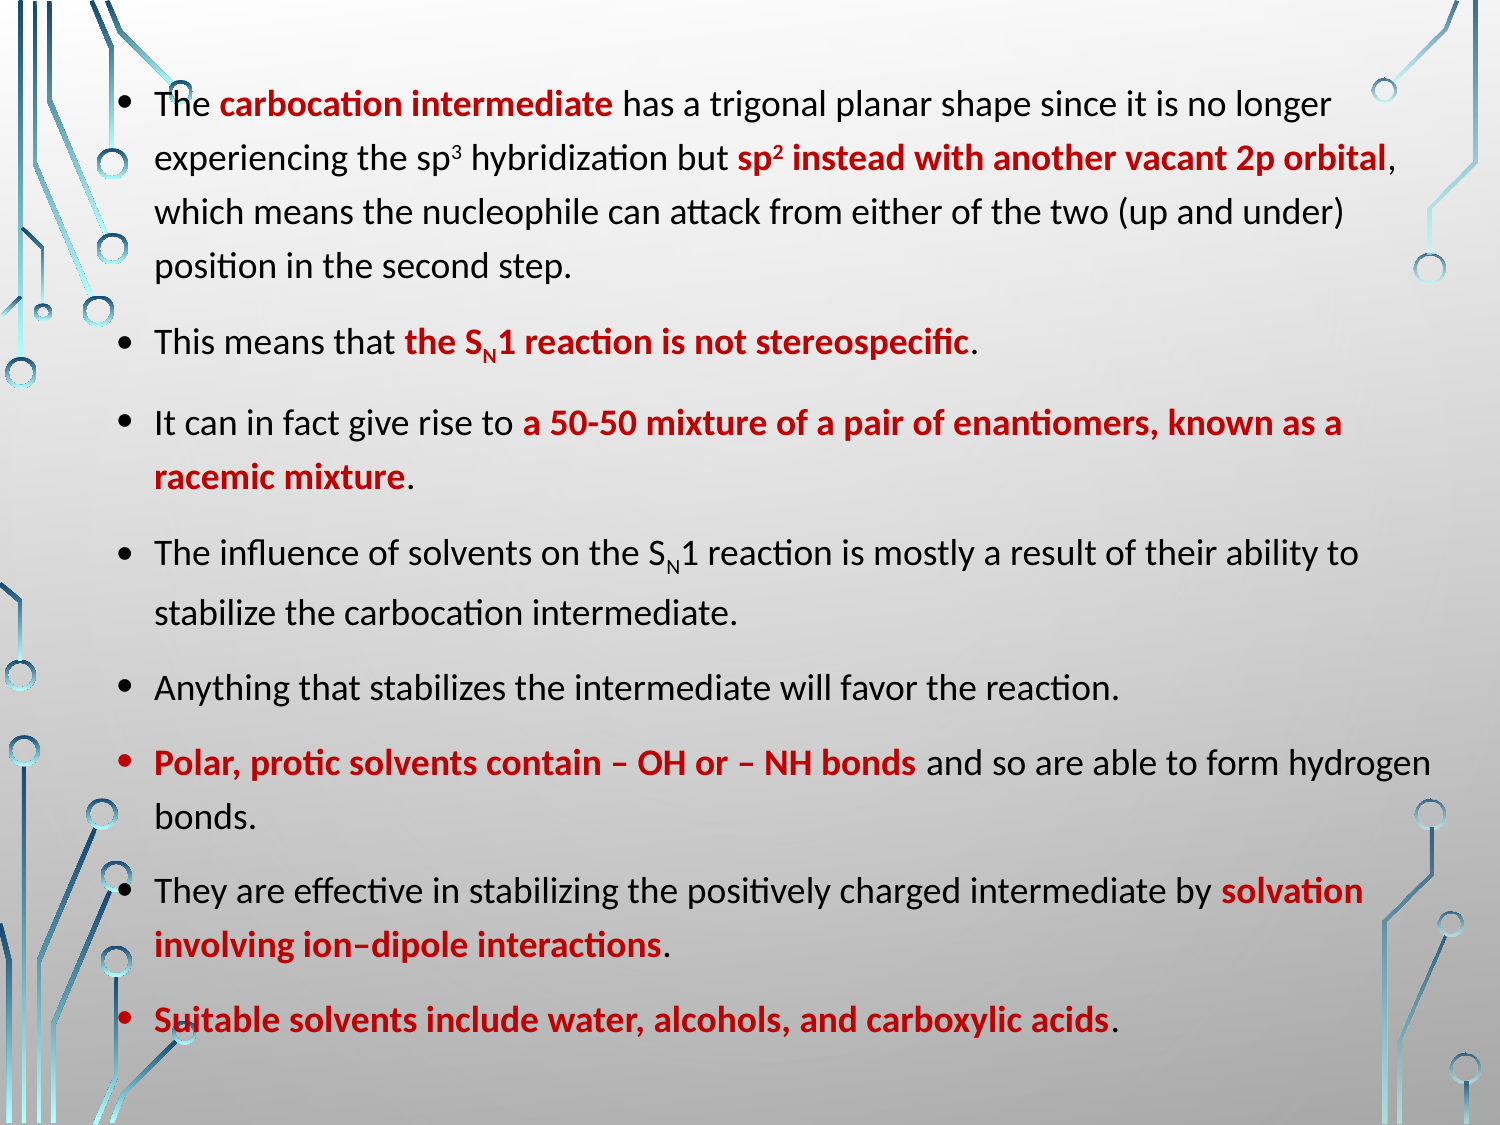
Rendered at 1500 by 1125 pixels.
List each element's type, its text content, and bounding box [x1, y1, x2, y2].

list The carbocation intermediate has a trigonal planar shape since it is no longer experiencing the sp3 hybridization but sp2 instead with another vacant 2p orbital, which means the nucleophile can attack from either of the two (up and under) position in the second step. This means that the SN1 reaction is not stereospecific. It can in fact give rise to a 50-50 mixture of a pair of enantiomers, known as a racemic mixture. The influence of solvents on the SN1 reaction is mostly a result of their ability to stabilize the carbocation intermediate. Anything that stabilizes the intermediate will favor the reaction. Polar, protic solvents contain – OH or – NH bonds and so are able to form hydrogen bonds. They are effective in stabilizing the positively charged intermediate by solvation involving ion–dipole interactions. Suitable solvents include water, alcohols, and carboxylic acids. [101, 62, 1460, 1101]
